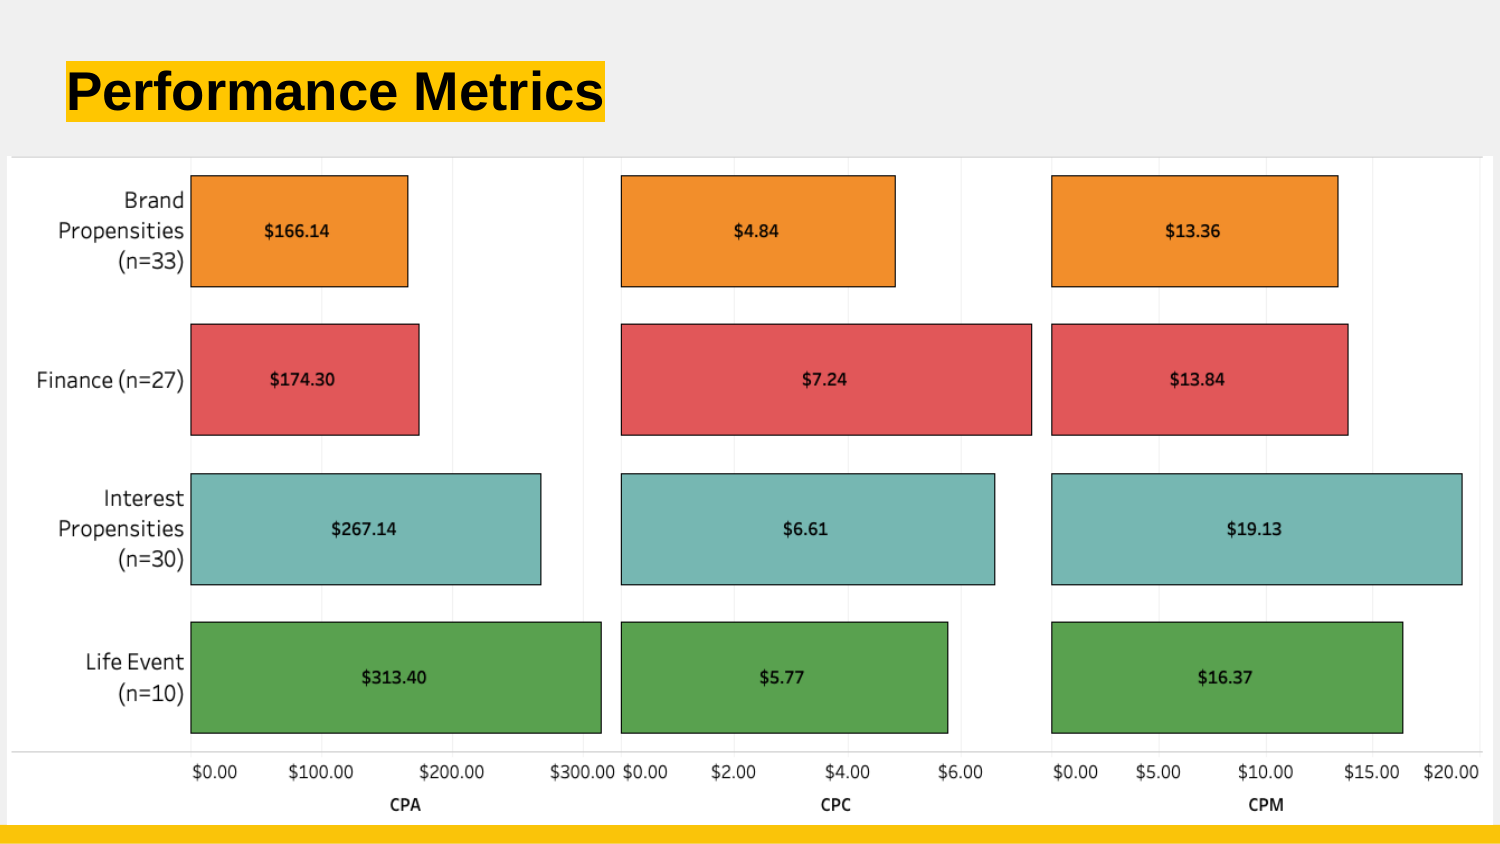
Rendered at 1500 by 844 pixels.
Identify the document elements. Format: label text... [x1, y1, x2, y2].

title Performance Metrics [51, 40, 1449, 154]
picture [6, 156, 1494, 825]
text_box [0, 824, 1500, 844]
